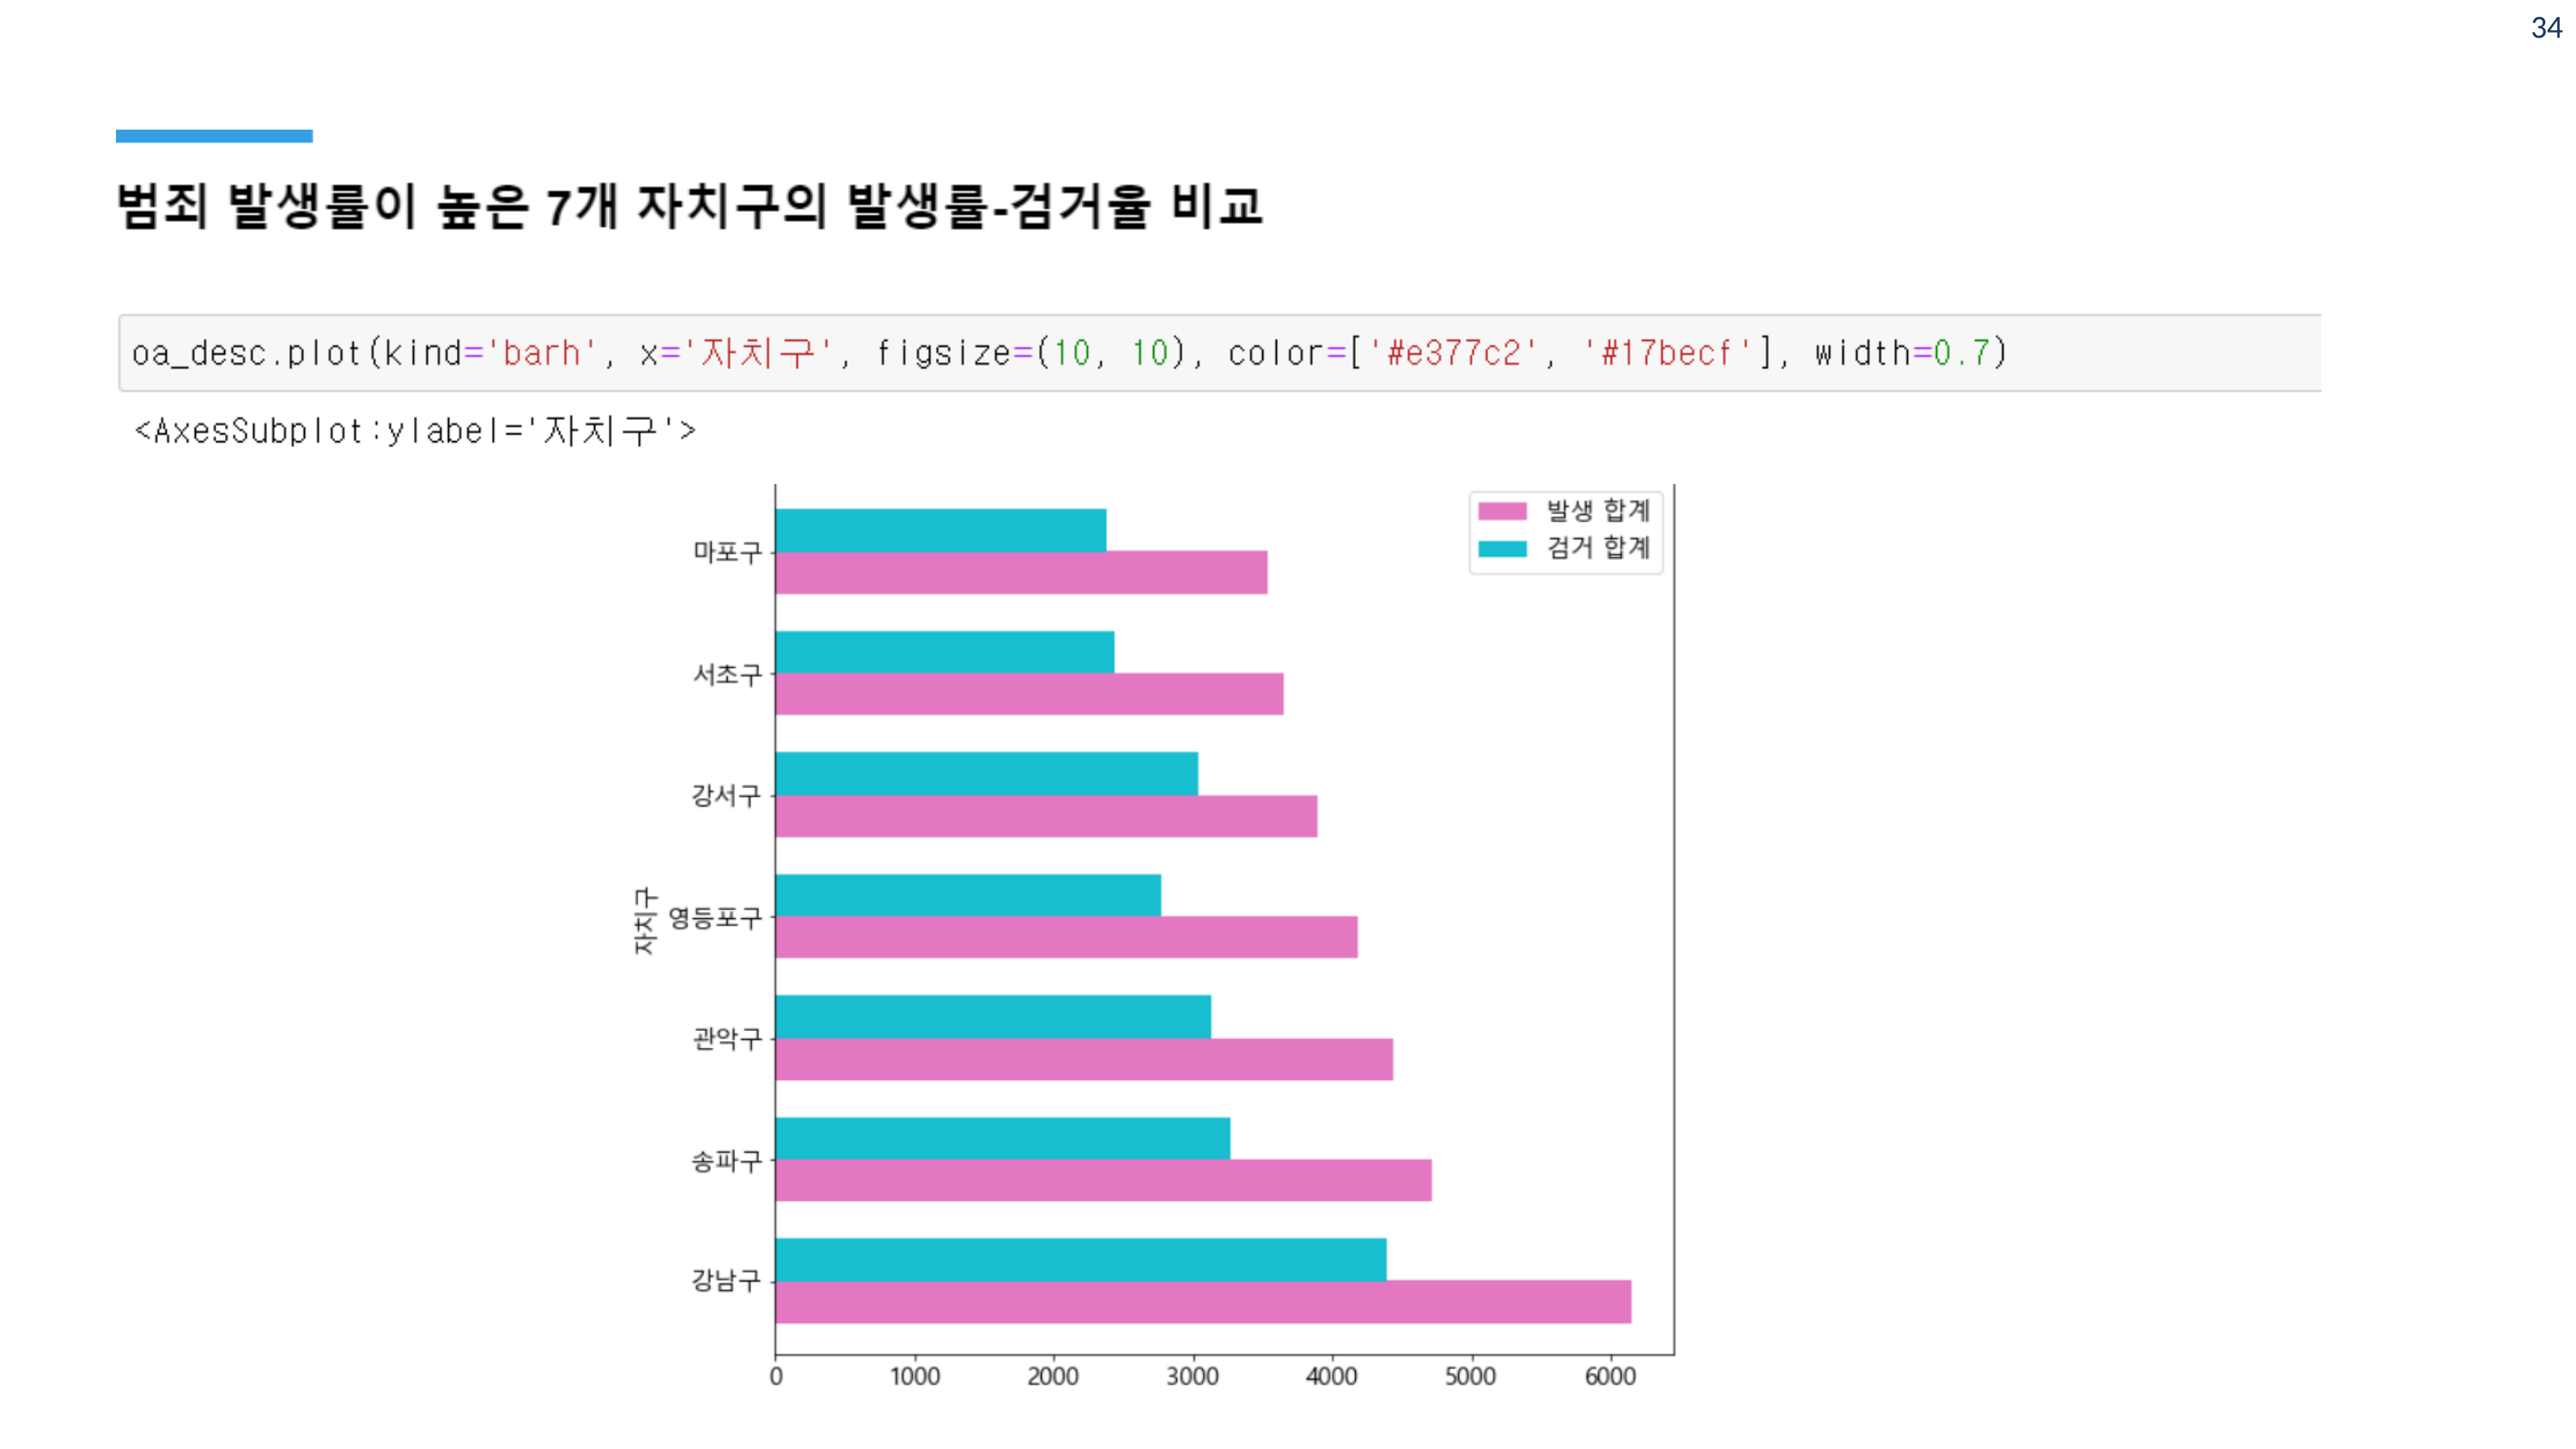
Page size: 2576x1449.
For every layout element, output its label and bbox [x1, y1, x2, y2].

picture [116, 312, 2322, 1397]
picture [64, 155, 1273, 252]
text_box [116, 130, 313, 144]
